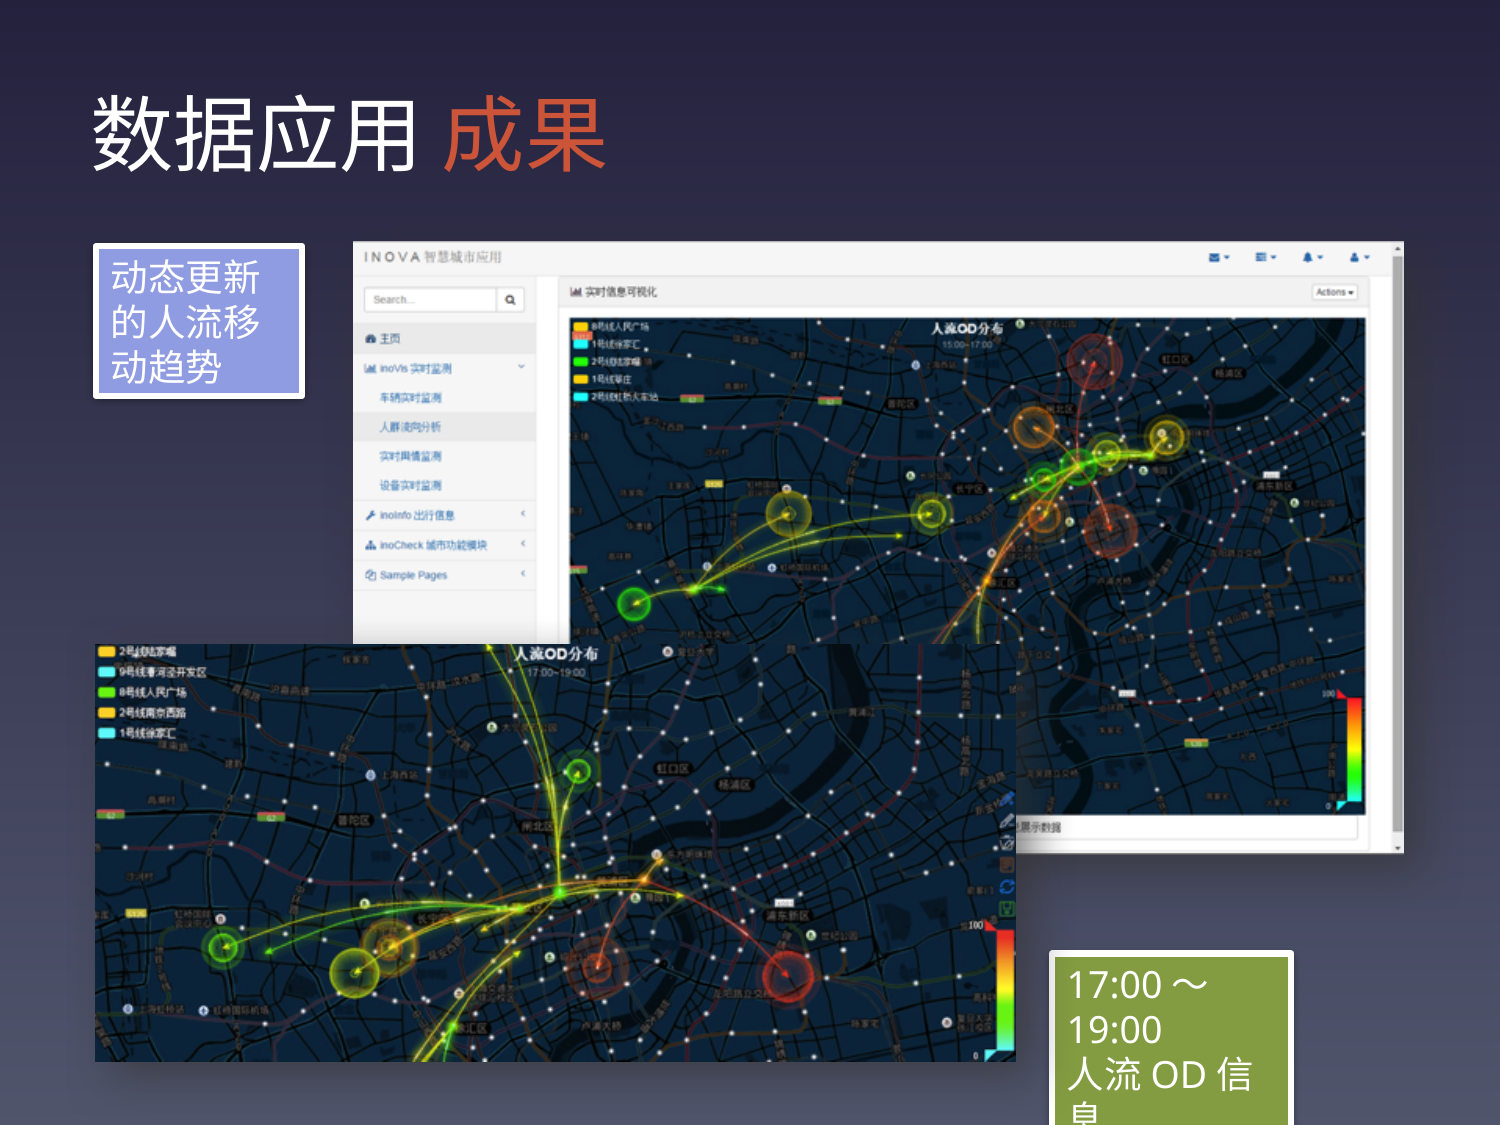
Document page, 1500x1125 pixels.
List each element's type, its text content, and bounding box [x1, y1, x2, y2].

text_box 动态更新的人流移动趋势 [93, 243, 305, 399]
text_box 17:00～19:00 人流OD信息 [1049, 950, 1294, 1125]
title 数据应用 成果 [75, 75, 1425, 263]
picture [95, 241, 1405, 1063]
